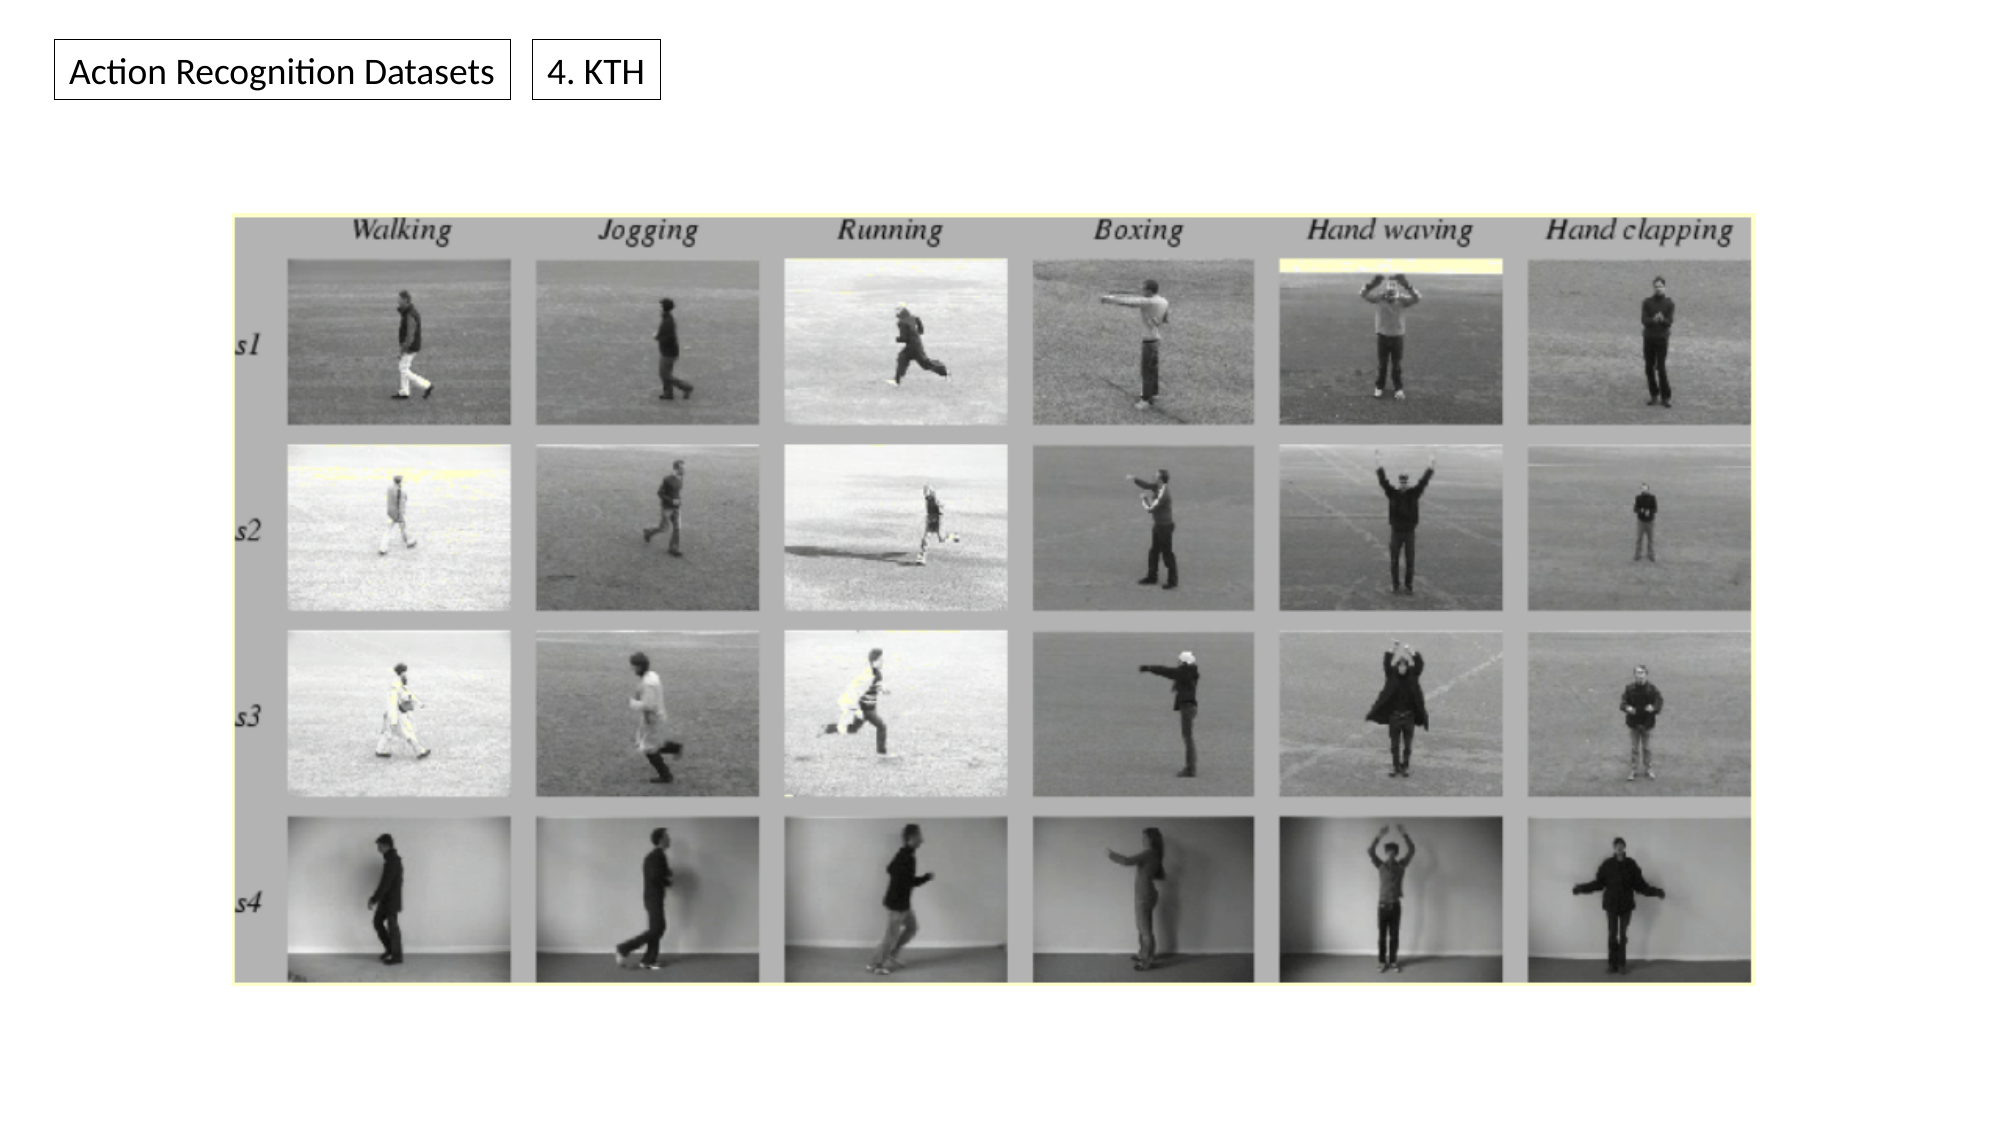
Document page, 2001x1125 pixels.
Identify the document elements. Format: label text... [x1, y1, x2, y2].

text_box Action Recognition Datasets [54, 39, 511, 100]
picture [232, 213, 1756, 986]
text_box 4. KTH [532, 39, 661, 100]
